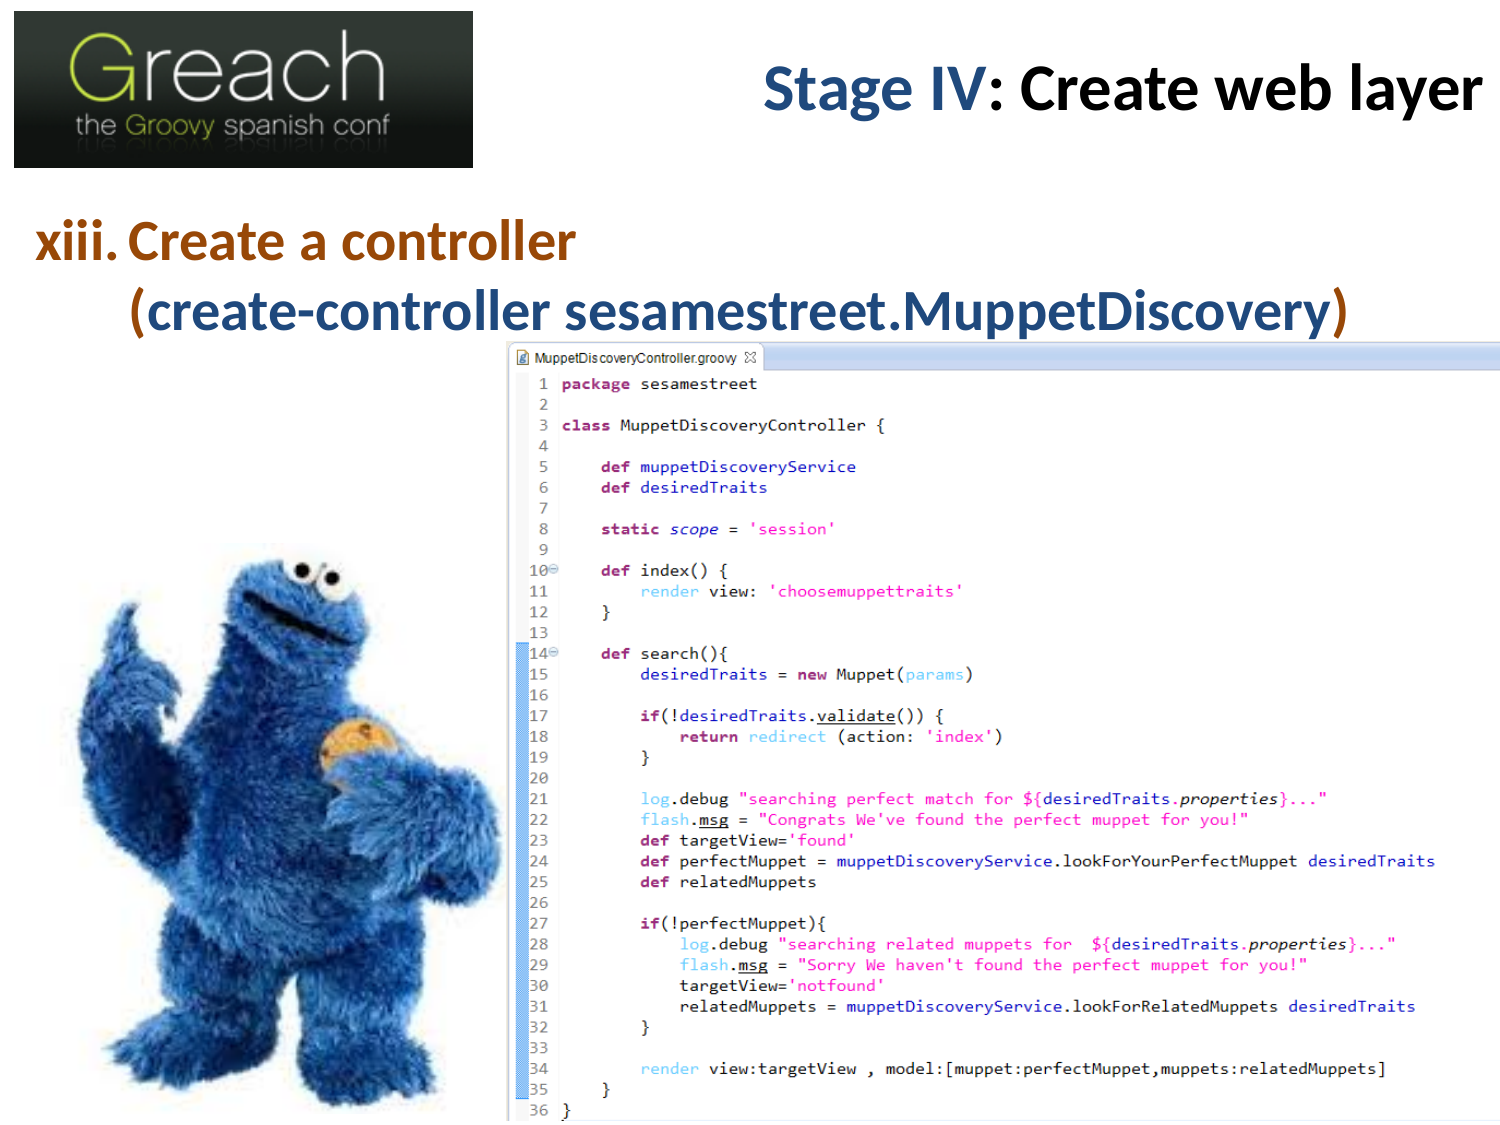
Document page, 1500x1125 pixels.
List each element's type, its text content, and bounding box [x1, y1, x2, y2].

picture [14, 11, 472, 168]
list Create a controller (create-controller sesamestreet.MuppetDiscovery) [20, 194, 1500, 541]
title Stage IV: Create web layer [472, 0, 1500, 169]
picture [0, 341, 1500, 1121]
